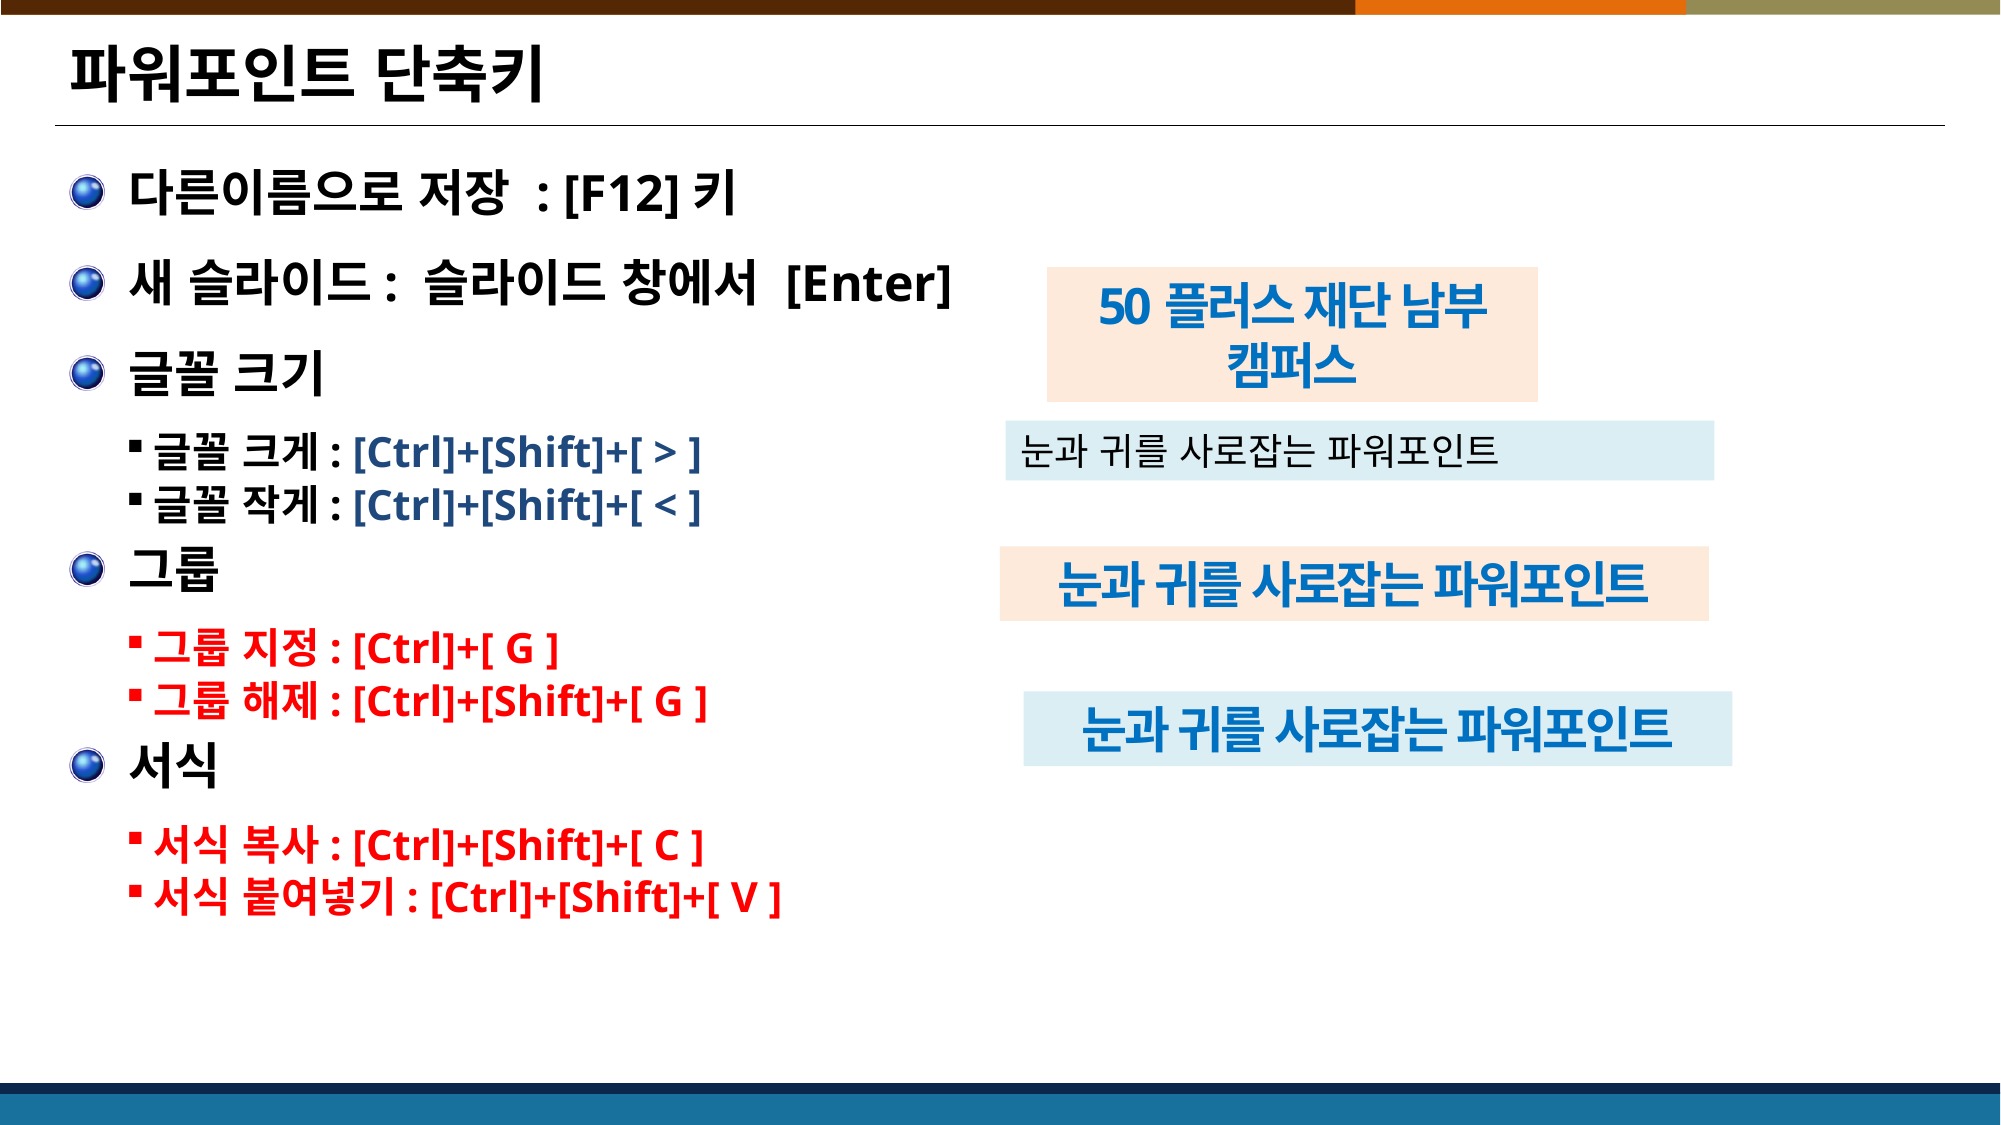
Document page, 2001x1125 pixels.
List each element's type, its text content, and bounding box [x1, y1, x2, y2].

picture [69, 355, 105, 391]
picture [69, 174, 105, 210]
list 다른이름으로 저장 : [F12]키 새 슬라이드: 슬라이드 창에서 [Enter] 글꼴 크기 글꼴 크게: [Ctrl]+[Shift]+[ > ] 글꼴 작게: [Ctrl]+[Shift]+[ < ] 그룹 그룹 지정: [Ctrl]+[ G ] 그룹 해제: [Ctrl]+[Shift]+[ G ] 서식 서식 복사: [Ctrl]+[Shift]+[ C ] 서식 붙여넣기: [Ctrl]+[Shift]+[ V ] [54, 160, 1946, 1084]
text_box 눈과 귀를 사로잡는 파워포인트 [1005, 420, 1715, 481]
text_box 눈과 귀를 사로잡는 파워포인트 [1023, 691, 1733, 767]
picture [69, 747, 105, 783]
picture [69, 265, 105, 301]
title 파워포인트 단축키 [54, 32, 1946, 122]
text_box 50플러스 재단 남부 캠퍼스 [1047, 267, 1538, 402]
text_box 눈과 귀를 사로잡는 파워포인트 [999, 546, 1709, 621]
picture [69, 551, 105, 587]
